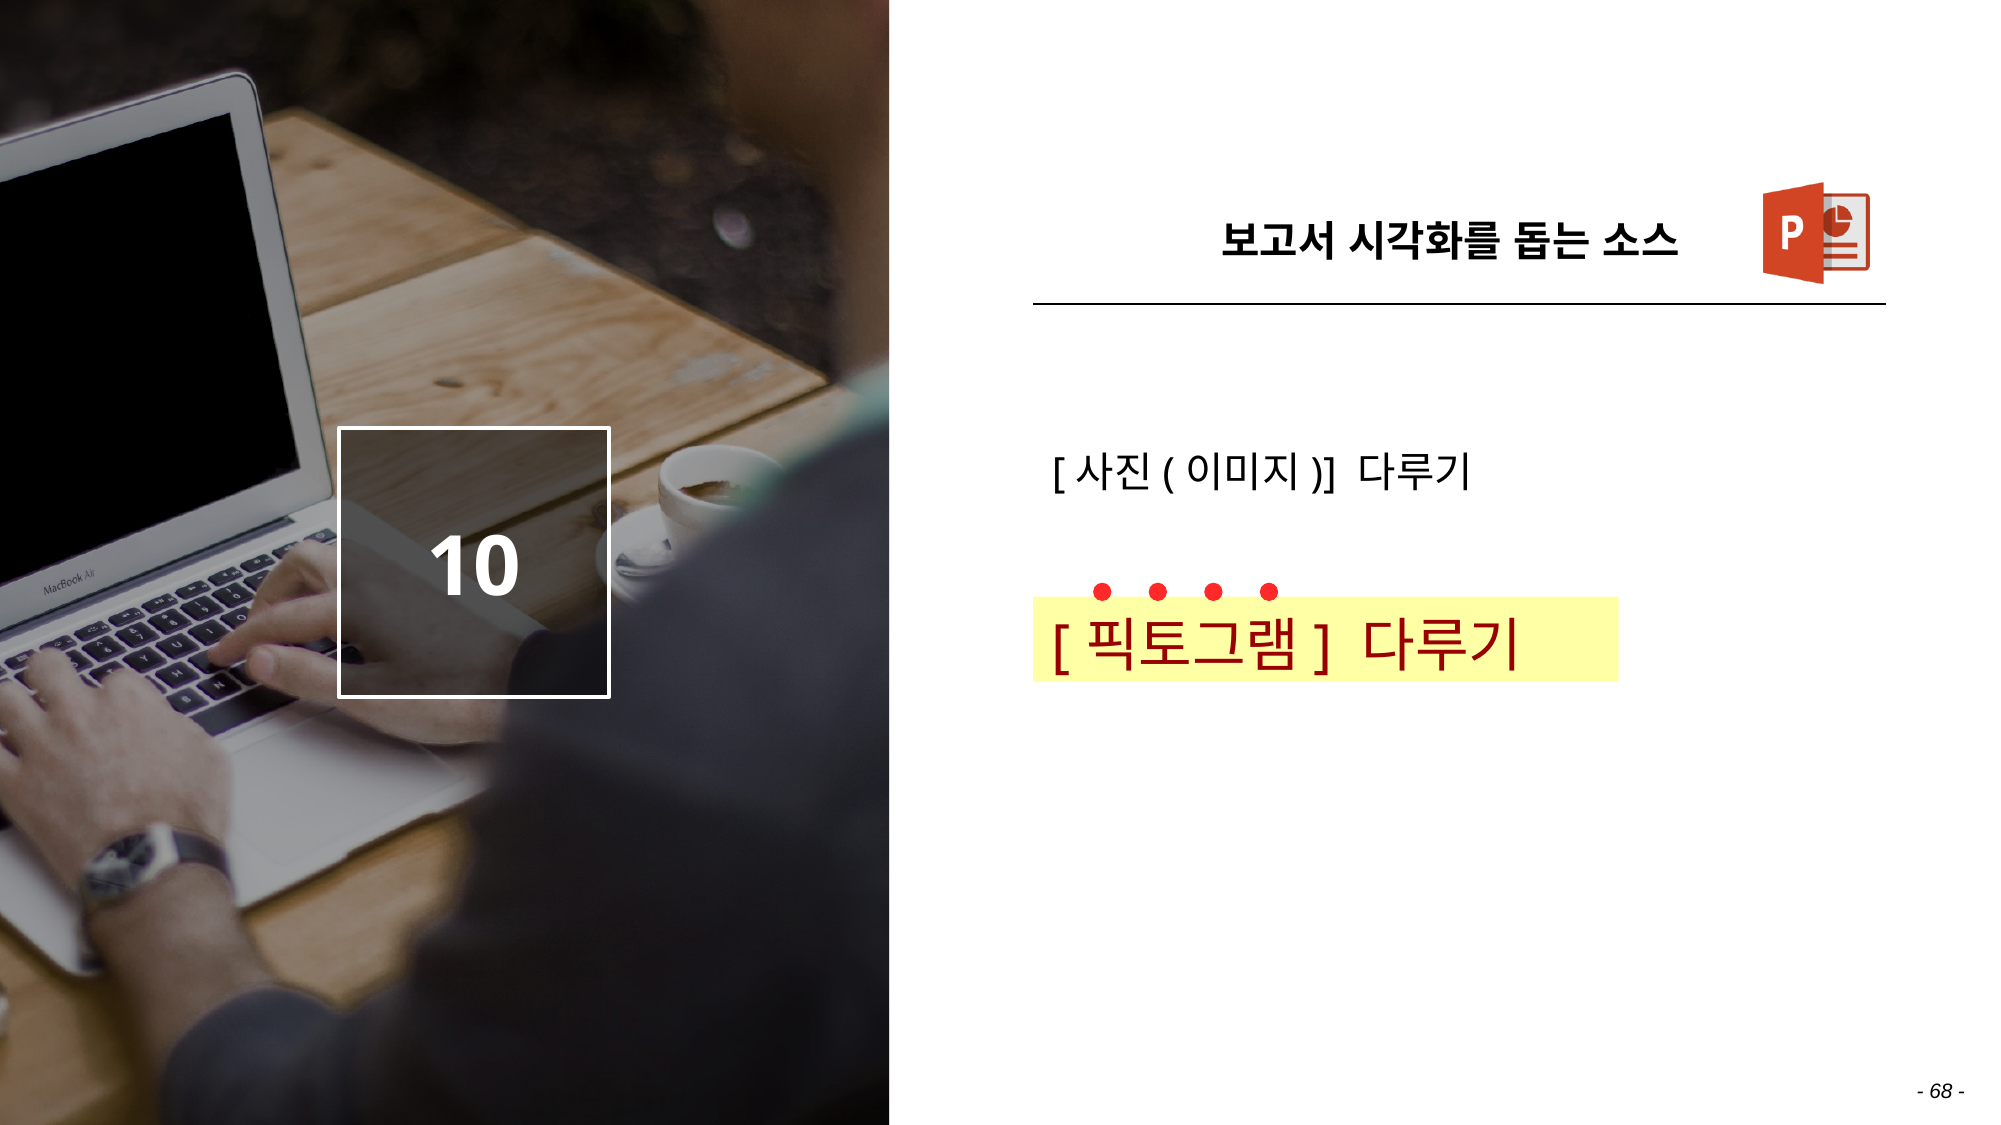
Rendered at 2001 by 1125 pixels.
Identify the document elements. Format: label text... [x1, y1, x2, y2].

picture [0, 0, 890, 1125]
picture [1756, 174, 1875, 292]
text_box [1033, 596, 1037, 682]
text_box [1259, 582, 1279, 602]
text_box [1204, 582, 1223, 602]
text_box [1148, 582, 1167, 602]
text_box [1093, 582, 1112, 602]
text_box 보고서 시각화를 돕는 소스 [1143, 207, 1751, 273]
text_box [사진(이미지)] 다루기 [픽토그램] 다루기 [1037, 438, 1945, 686]
